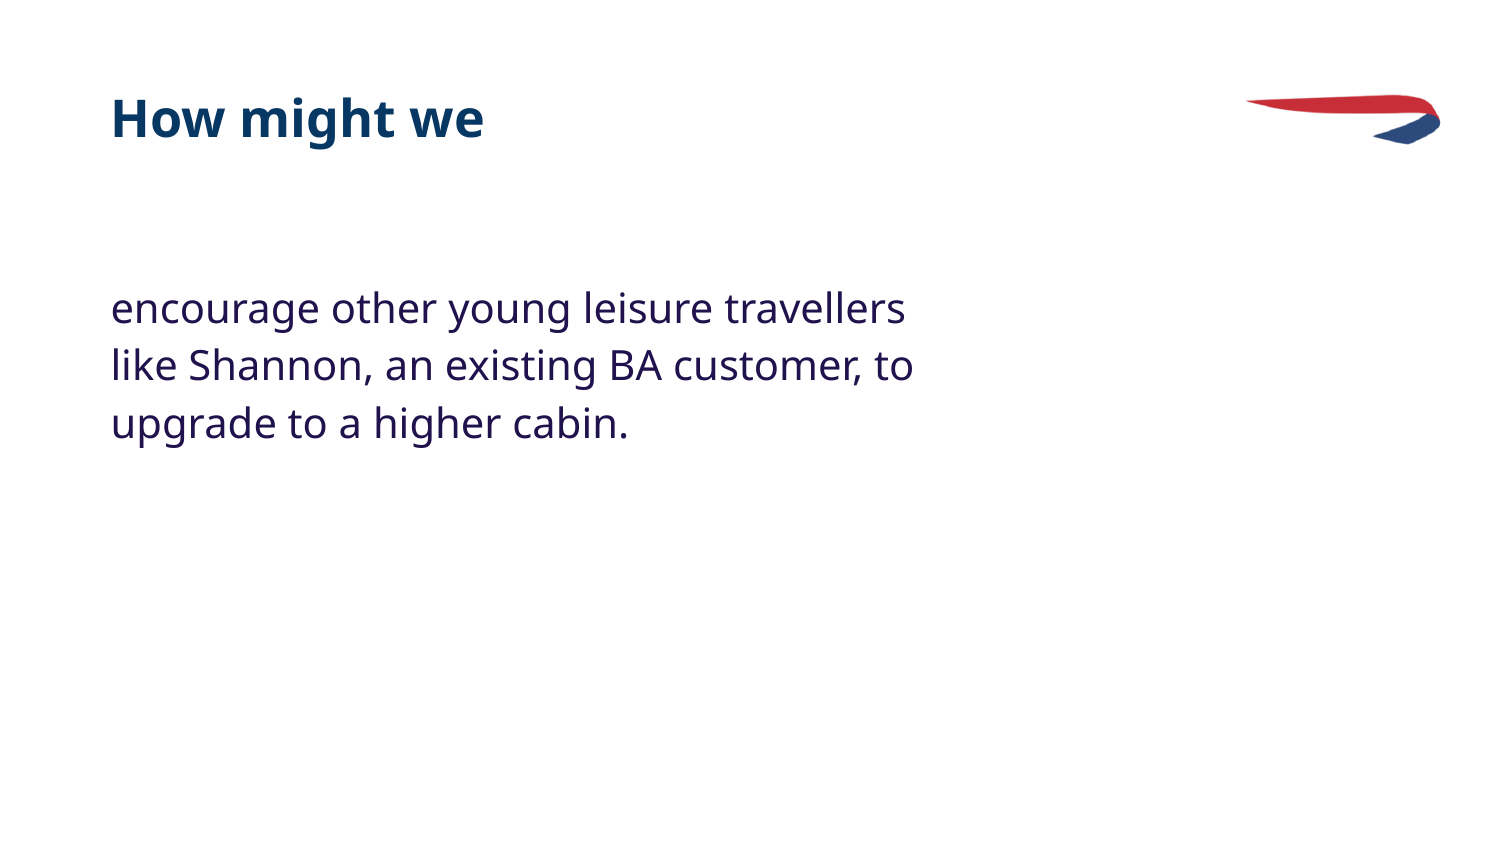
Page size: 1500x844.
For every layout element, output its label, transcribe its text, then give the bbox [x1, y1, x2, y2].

text_box How might we [95, 70, 1117, 164]
subtitle encourage other young leisure travellers like Shannon, an existing BA customer, to upgrade to a higher cabin. [95, 258, 959, 389]
picture [1218, 66, 1464, 165]
